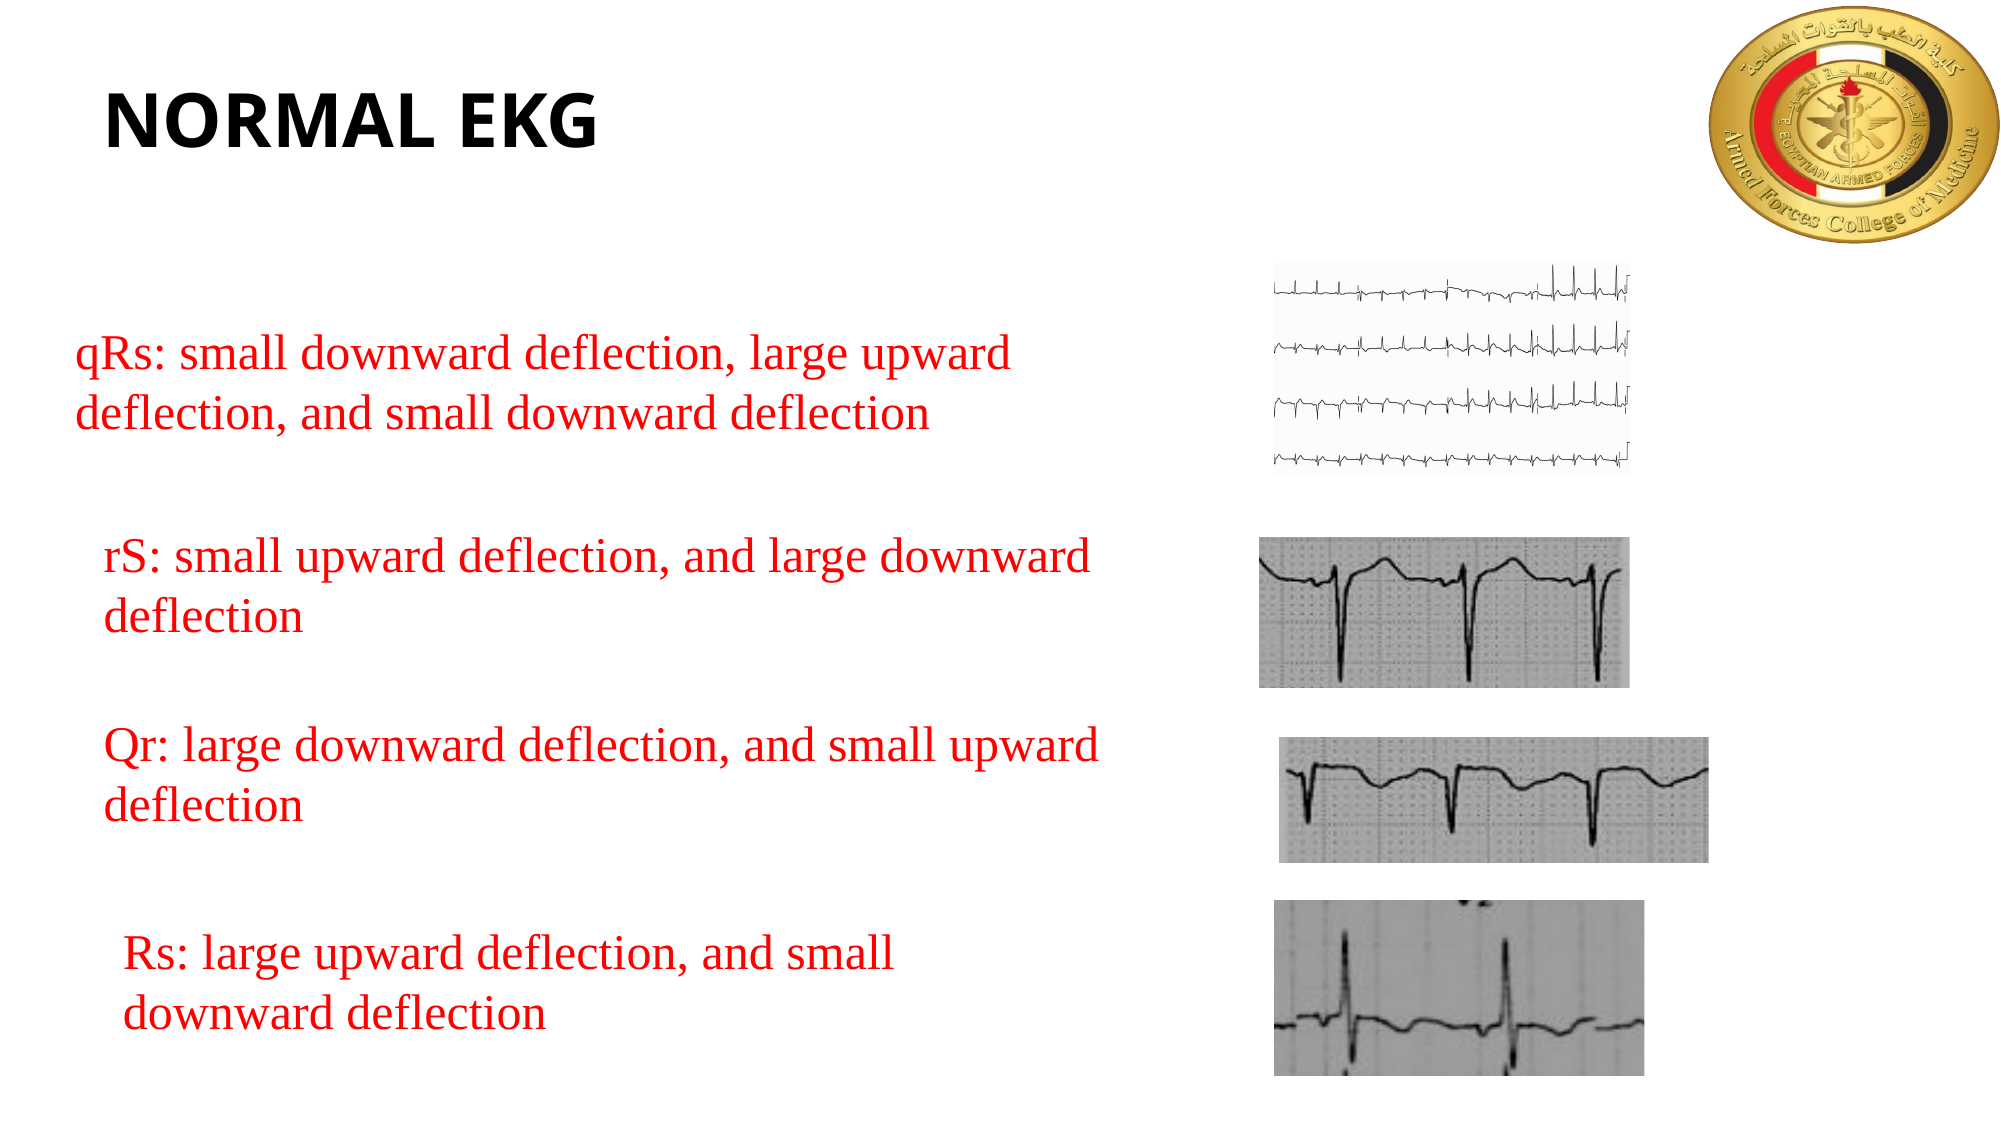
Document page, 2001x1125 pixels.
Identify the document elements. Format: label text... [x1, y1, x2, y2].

picture [1279, 737, 1709, 863]
text_box rS: small upward deflection, and large downward deflection [88, 515, 1156, 650]
picture [1273, 899, 1645, 1076]
text_box Qr: large downward deflection, and small upward deflection [88, 703, 1156, 839]
picture [1259, 537, 1630, 688]
title NORMAL EKG [87, 50, 1897, 288]
picture [1708, 5, 2000, 244]
text_box qRs: small downward deflection, large upward deflection, and small downward deflection [60, 312, 1094, 448]
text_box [1274, 262, 1630, 475]
text_box Rs: large upward deflection, and small downward deflection [108, 912, 1094, 1048]
